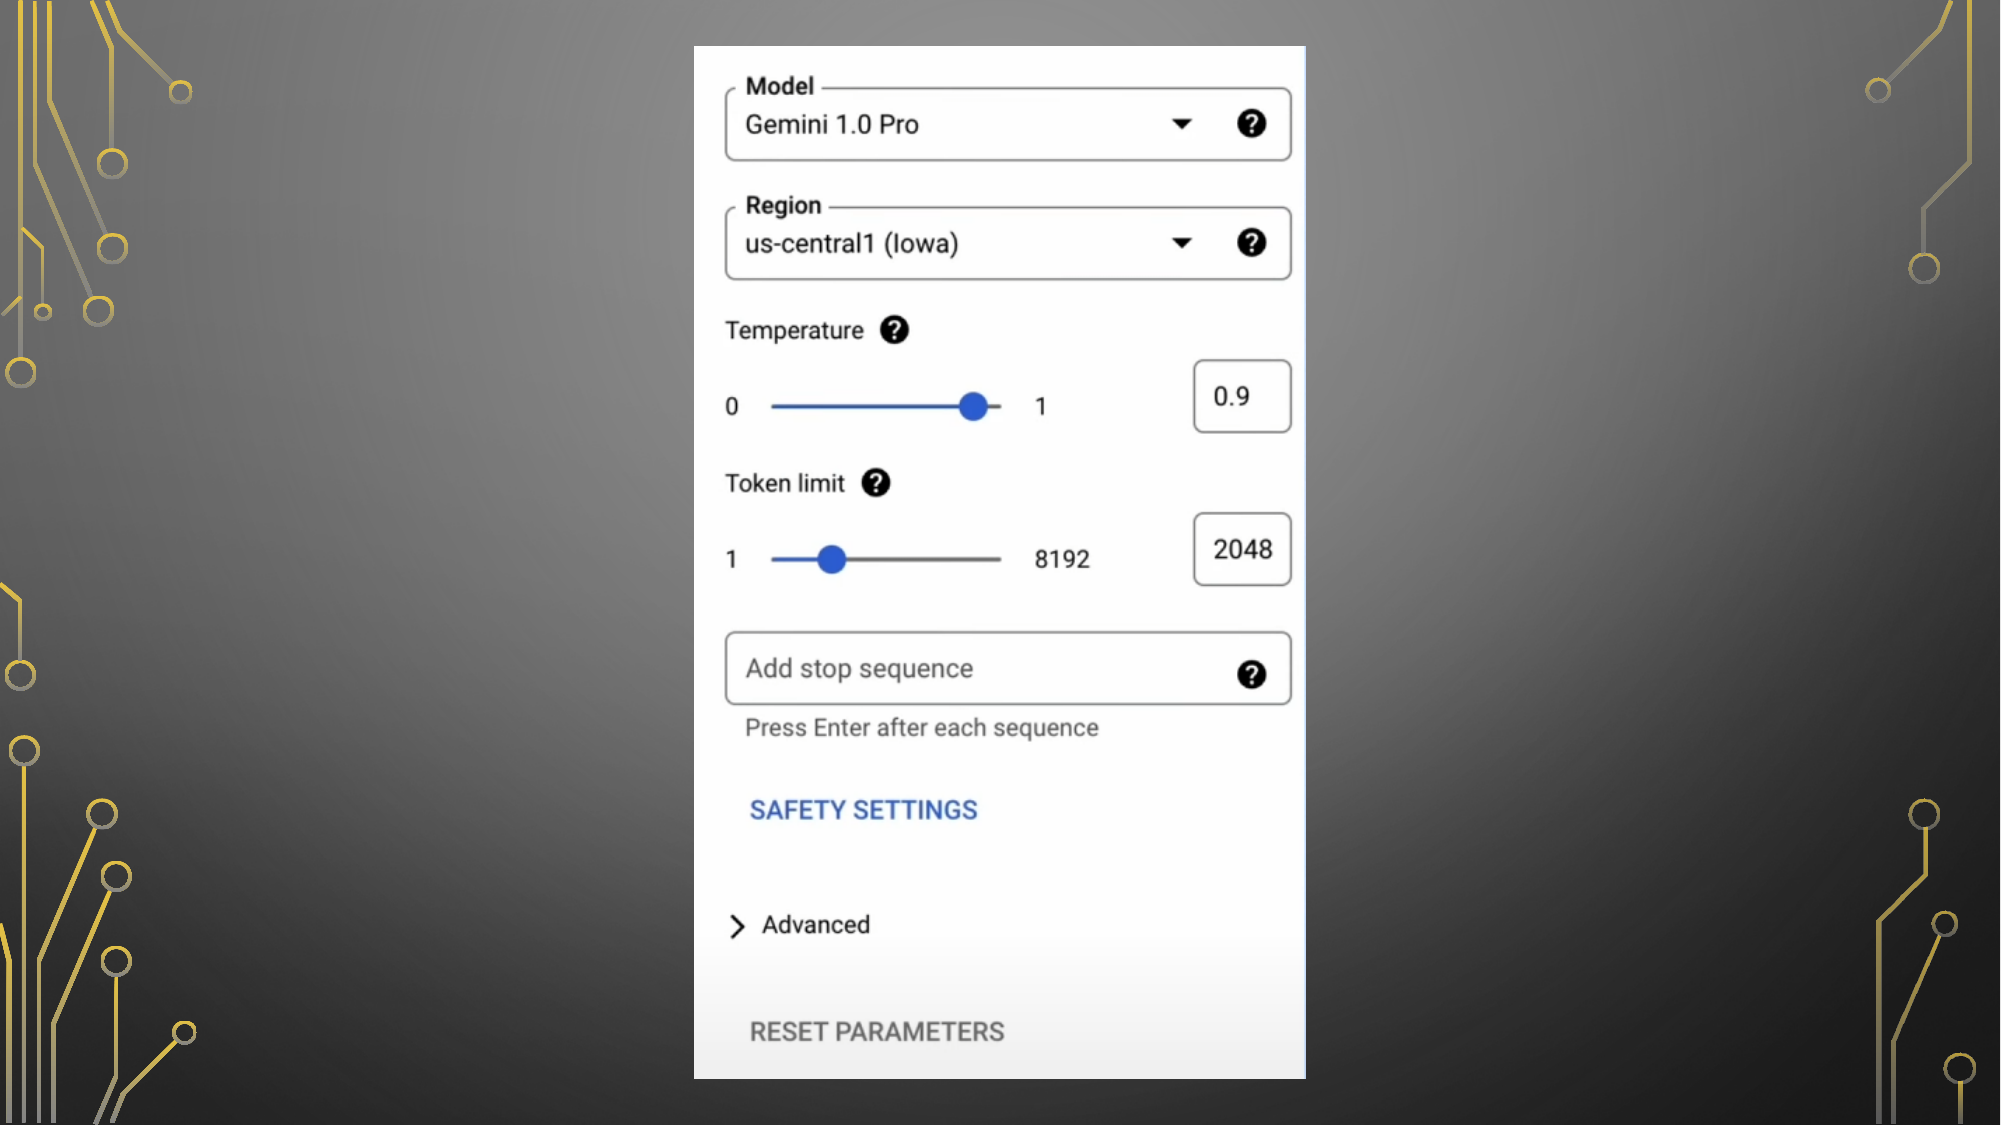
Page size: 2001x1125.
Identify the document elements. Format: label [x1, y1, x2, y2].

picture [693, 45, 1306, 1080]
